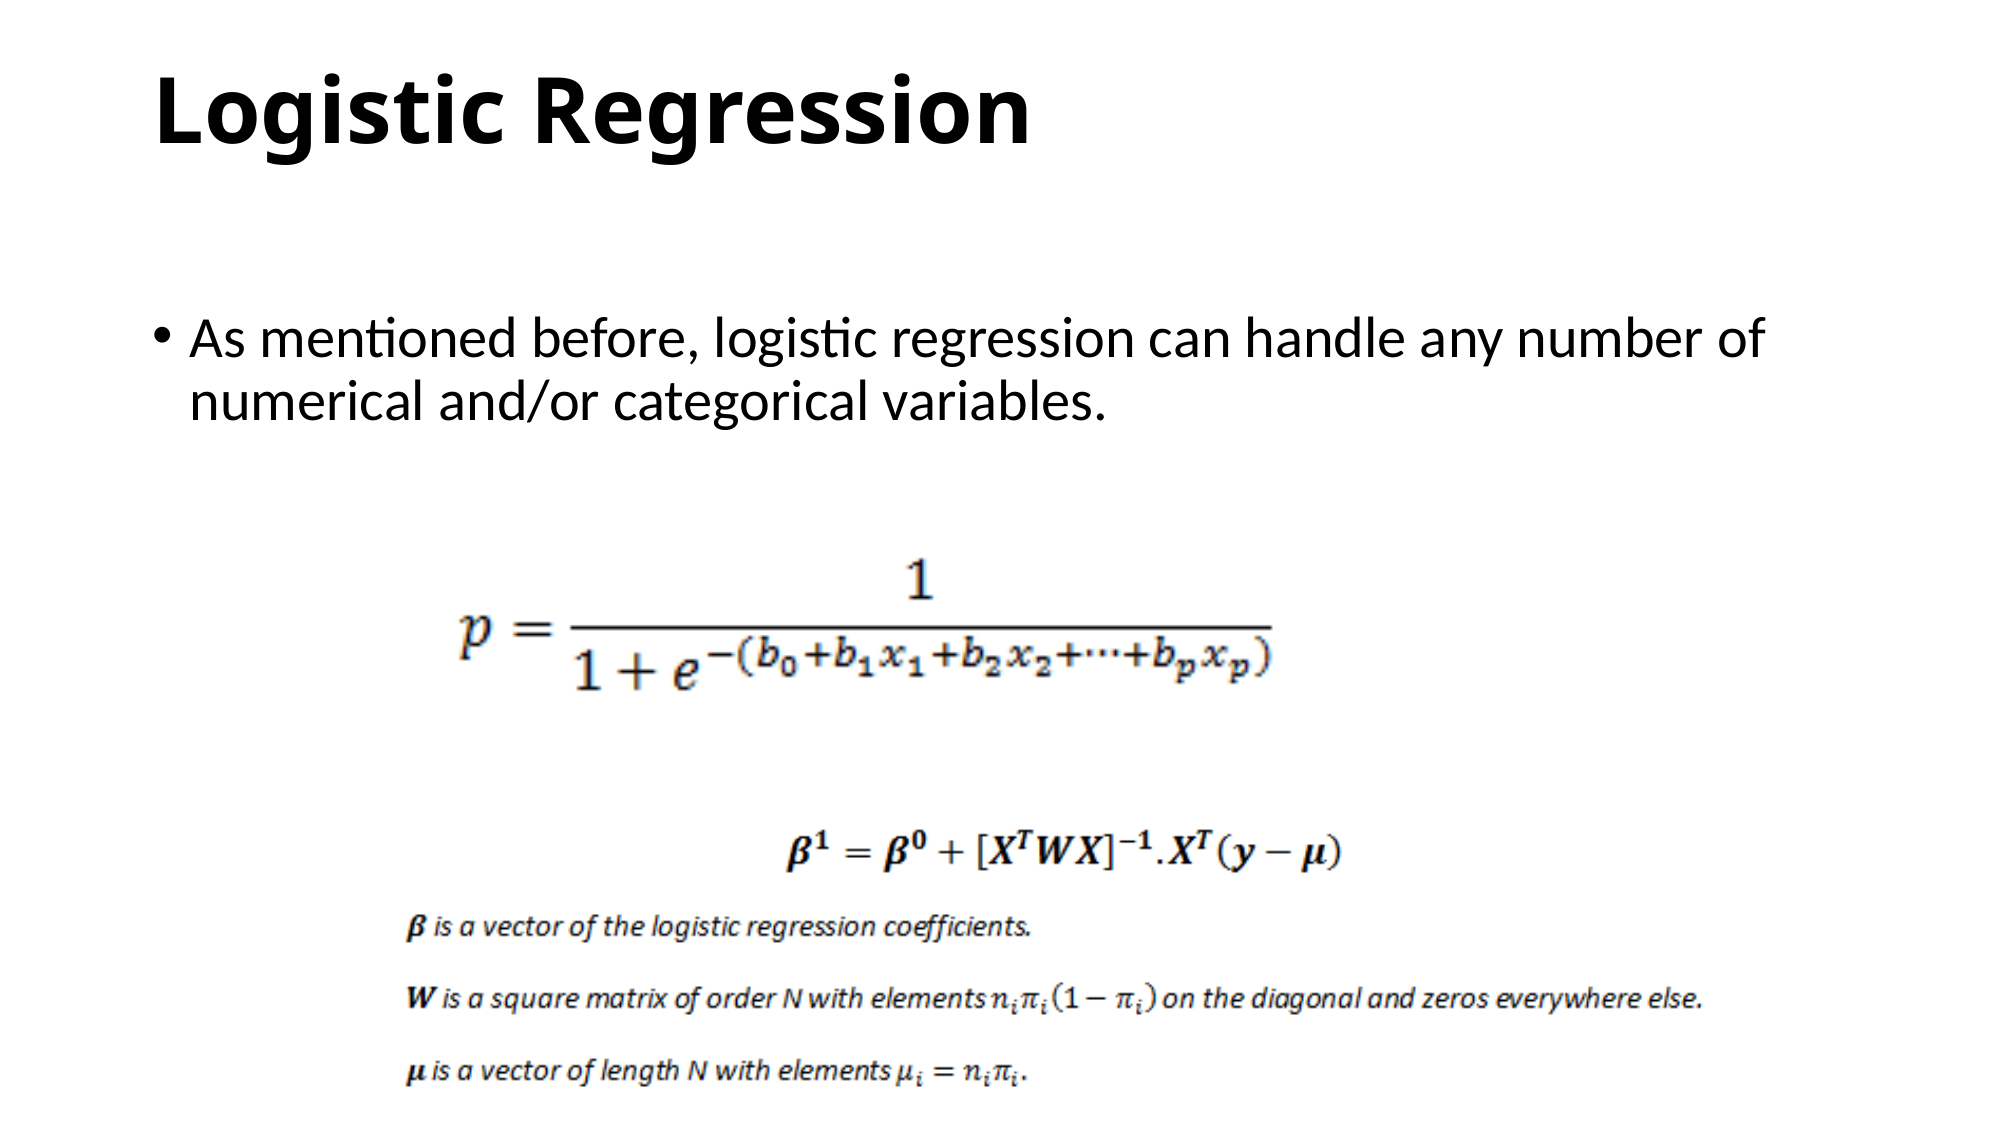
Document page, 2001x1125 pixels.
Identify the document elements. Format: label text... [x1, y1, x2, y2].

picture [393, 805, 1720, 1106]
title Logistic Regression [137, 59, 1863, 278]
list As mentioned before, logistic regression can handle any number of numerical and/or categorical variables. [137, 299, 1863, 497]
picture [393, 496, 1360, 782]
